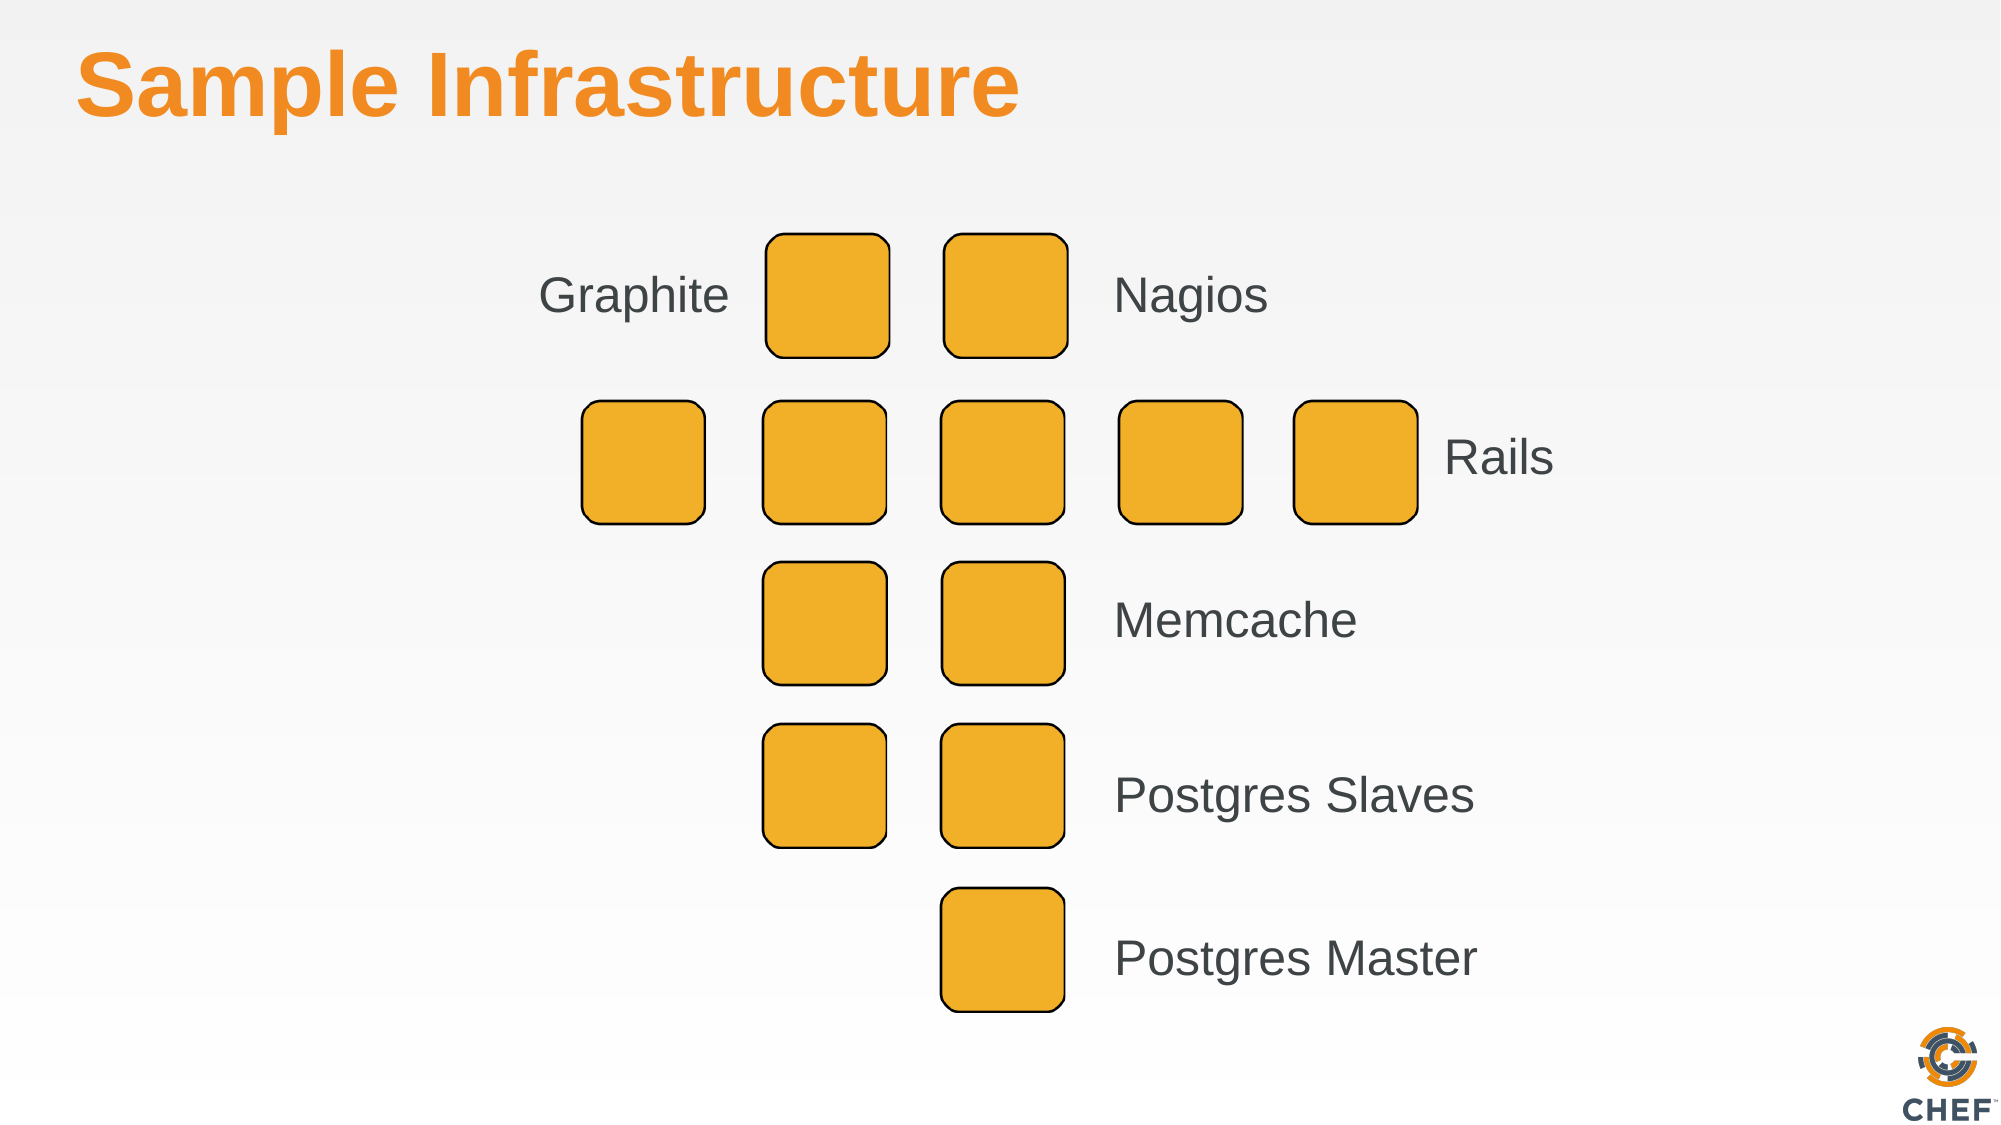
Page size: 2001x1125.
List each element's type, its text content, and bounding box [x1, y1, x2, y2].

text_box Rails [1443, 424, 1569, 486]
text_box Postgres Master [1114, 924, 1479, 985]
picture [937, 720, 1066, 850]
picture [1903, 1027, 1998, 1121]
picture [758, 396, 888, 526]
picture [759, 557, 889, 687]
picture [937, 396, 1066, 526]
text_box Postgres Slaves [1114, 762, 1476, 823]
picture [1290, 396, 1419, 526]
picture [762, 230, 891, 359]
text_box Nagios [1113, 262, 1269, 323]
picture [940, 230, 1069, 359]
picture [937, 884, 1066, 1013]
picture [1115, 396, 1244, 526]
picture [758, 720, 888, 850]
title Sample Infrastructure [75, 37, 1913, 140]
picture [937, 557, 1067, 687]
text_box Memcache [1113, 587, 1359, 648]
text_box Graphite [538, 262, 731, 323]
picture [577, 396, 707, 526]
